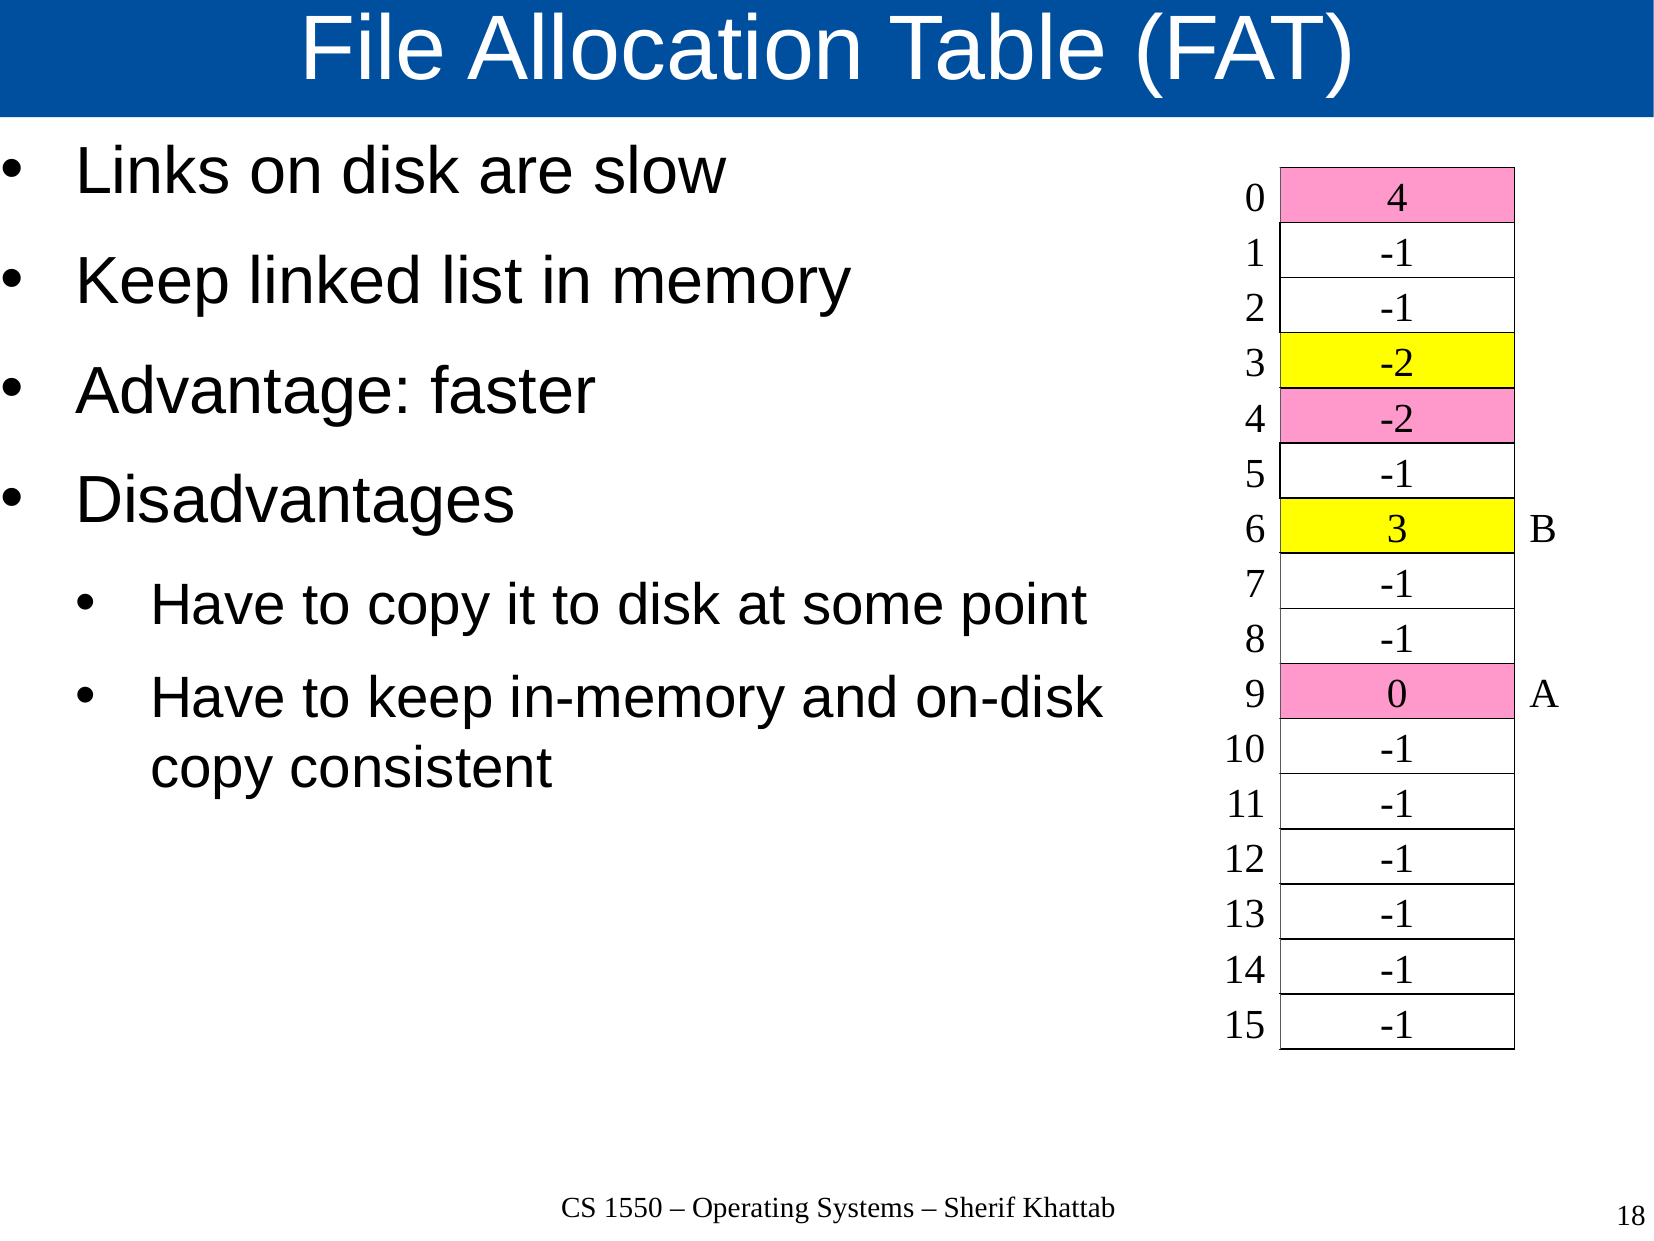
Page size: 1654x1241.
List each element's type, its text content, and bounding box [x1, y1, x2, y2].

text_box 1 [1170, 222, 1280, 277]
text_box -1 [1281, 608, 1515, 663]
text_box -2 [1281, 333, 1515, 387]
text_box 6 [1170, 498, 1281, 553]
text_box -1 [1281, 718, 1515, 773]
text_box 3 [1170, 332, 1281, 387]
list Links on disk are slow Keep linked list in memory Advantage: faster Disadvantages Have to copy it to disk at some point Have to keep in-memory and on-disk copy consistent [0, 127, 1171, 1195]
text_box 7 [1170, 553, 1281, 608]
text_box 11 [1170, 773, 1281, 828]
text_box 0 [1170, 167, 1281, 222]
text_box -1 [1281, 939, 1515, 994]
text_box 15 [1170, 994, 1281, 1050]
text_box -1 [1281, 773, 1515, 828]
text_box -1 [1281, 994, 1515, 1050]
text_box 13 [1170, 883, 1281, 939]
text_box 2 [1170, 277, 1280, 332]
text_box 3 [1281, 499, 1515, 553]
footer CS 1550 – Operating Systems – Sherif Khattab [460, 1190, 1217, 1241]
text_box B [1515, 498, 1625, 554]
slide_number 18 [1265, 1198, 1647, 1241]
text_box -1 [1280, 222, 1515, 278]
text_box 12 [1170, 828, 1281, 883]
text_box 14 [1170, 939, 1281, 994]
text_box -1 [1281, 553, 1515, 608]
text_box A [1515, 663, 1625, 719]
text_box 4 [1281, 167, 1515, 222]
text_box -1 [1280, 442, 1515, 499]
text_box -1 [1281, 883, 1515, 939]
text_box 8 [1170, 608, 1281, 663]
text_box 10 [1170, 718, 1281, 773]
text_box 9 [1170, 663, 1281, 718]
text_box -1 [1280, 278, 1515, 333]
text_box 5 [1170, 442, 1280, 498]
text_box -1 [1281, 828, 1515, 883]
text_box 4 [1170, 387, 1281, 442]
text_box -2 [1281, 387, 1515, 442]
title File Allocation Table (FAT) [0, 0, 1654, 118]
text_box 0 [1281, 663, 1515, 718]
